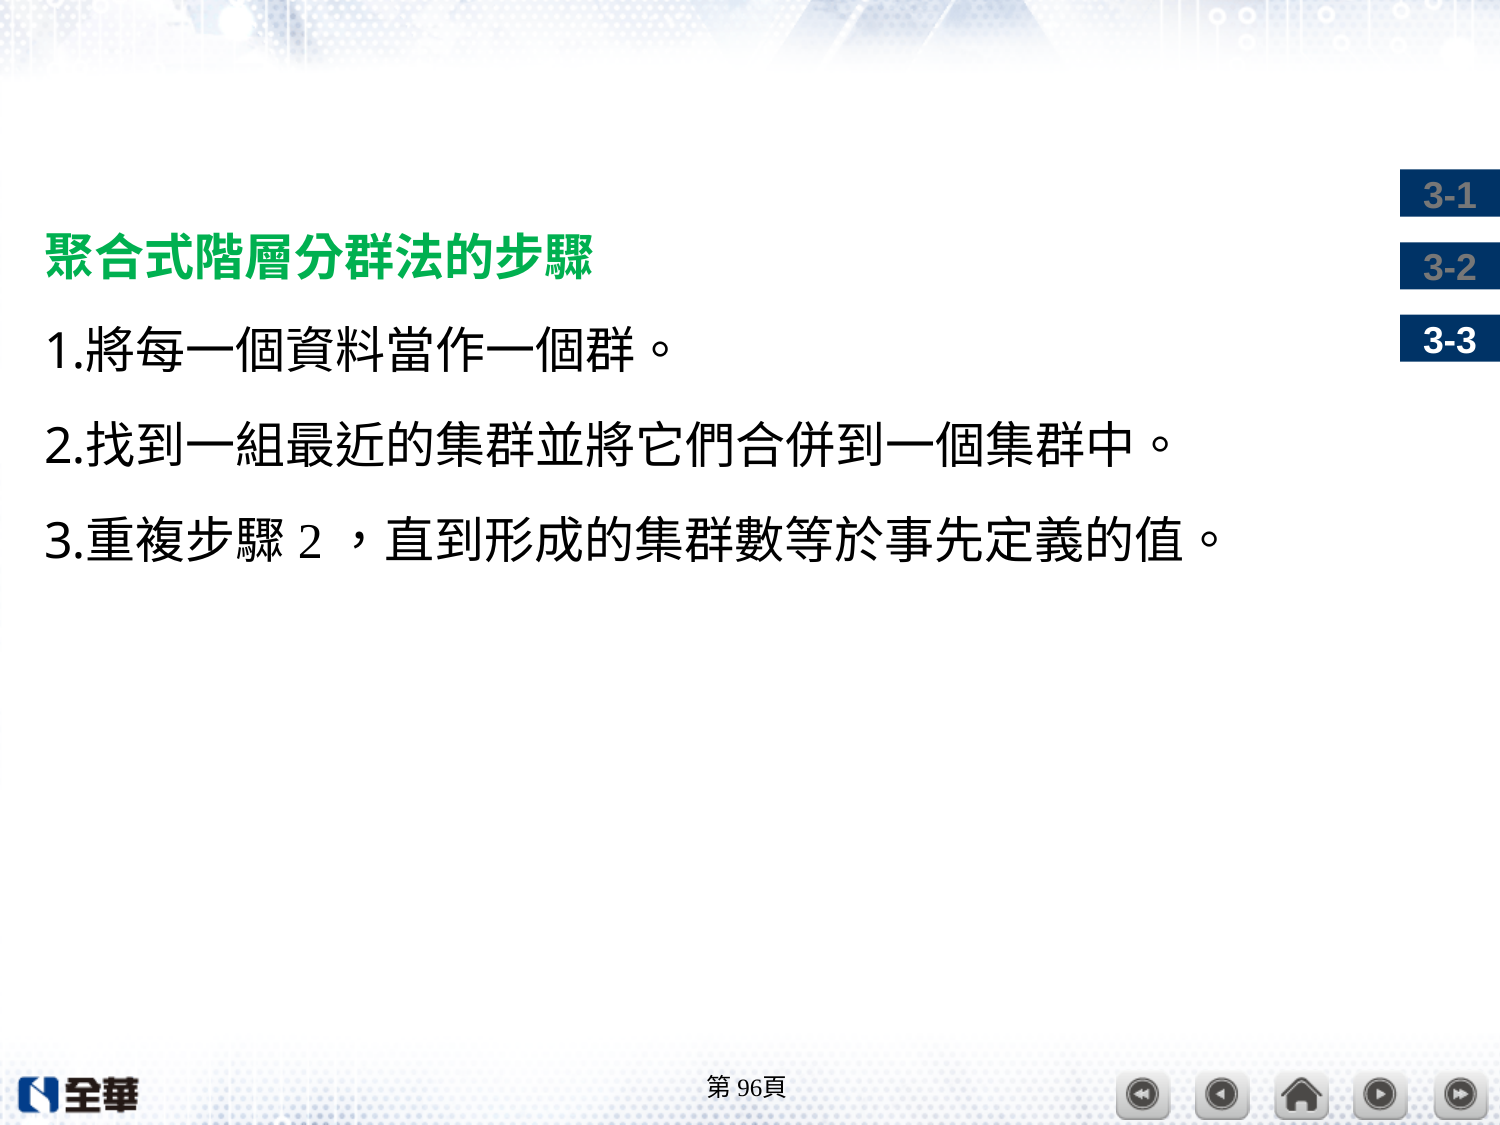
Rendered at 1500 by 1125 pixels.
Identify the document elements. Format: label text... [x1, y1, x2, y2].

text_box 聚合式階層分群法的步驟 將每一個資料當作一個群。 找到一組最近的集群並將它們合併到一個集群中。 重複步驟2，直到形成的集群數等於事先定義的值。 [29, 218, 1385, 1046]
picture [0, 0, 1500, 1125]
